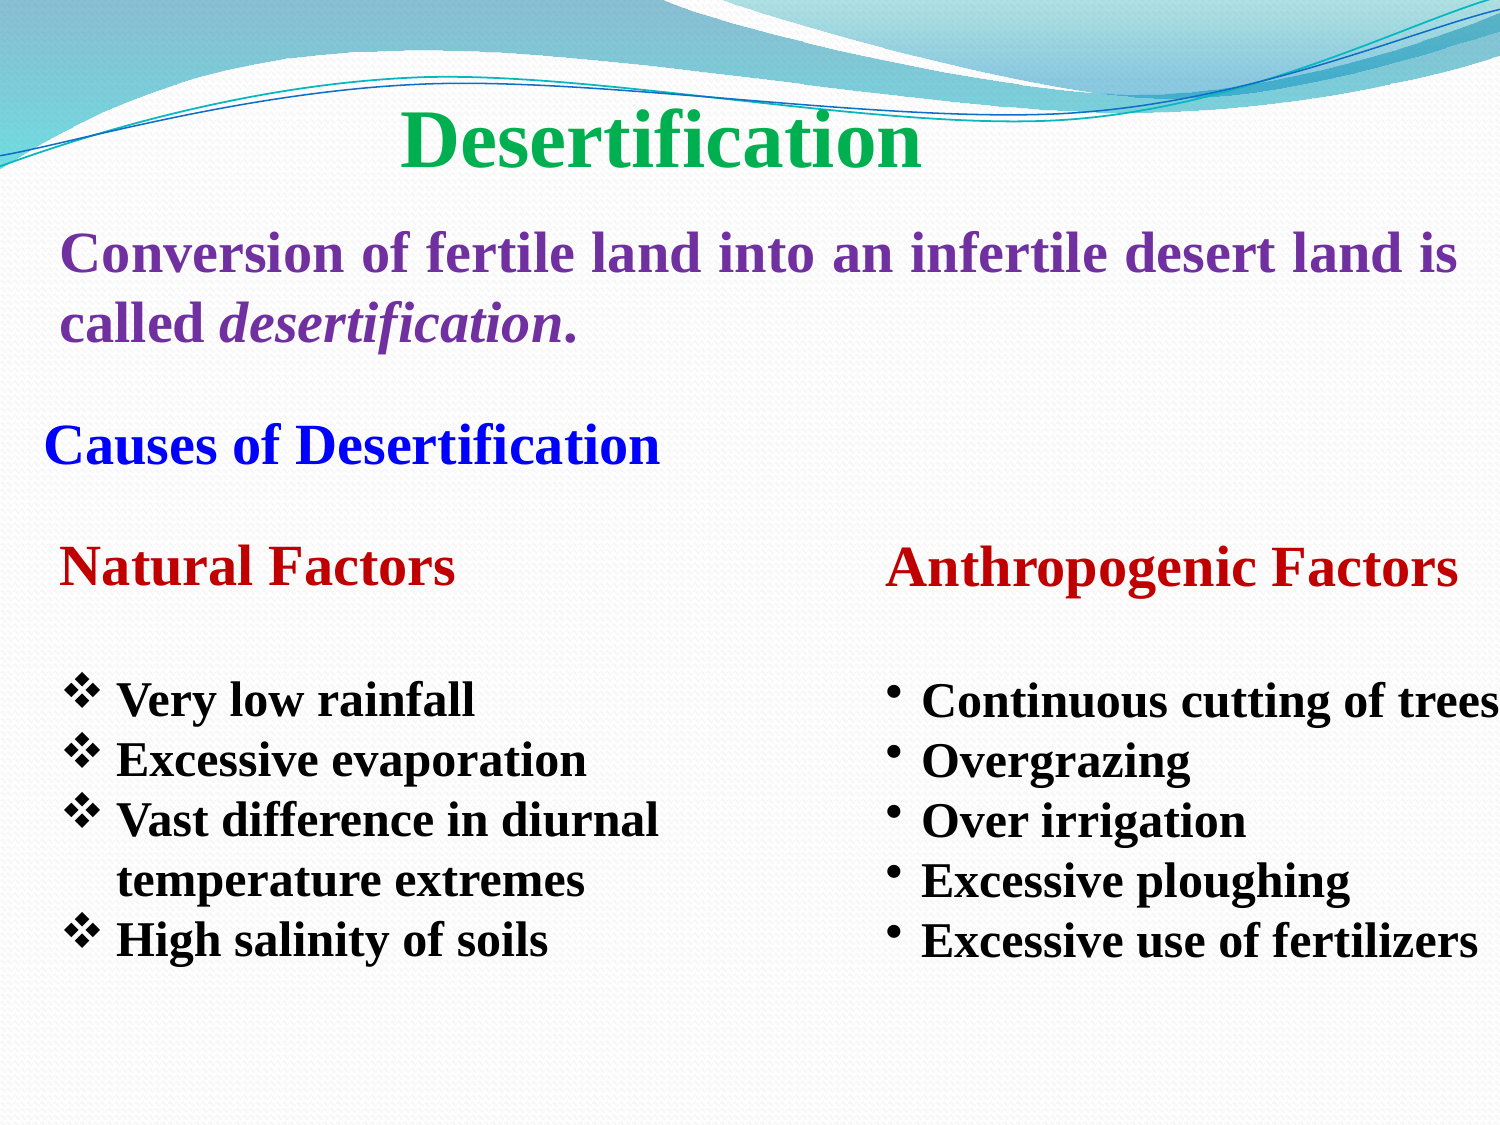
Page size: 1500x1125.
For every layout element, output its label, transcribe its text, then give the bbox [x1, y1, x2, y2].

text_box Causes of Desertification [28, 398, 692, 484]
text_box Natural Factors Very low rainfall Excessive evaporation Vast difference in diurnal temperature extremes High salinity of soils [44, 519, 870, 975]
text_box Anthropogenic Factors Continuous cutting of trees Overgrazing Over irrigation Excessive ploughing Excessive use of fertilizers [870, 520, 1500, 975]
text_box Conversion of fertile land into an infertile desert land is called desertification. [45, 207, 1475, 362]
text_box Desertification [385, 76, 939, 192]
